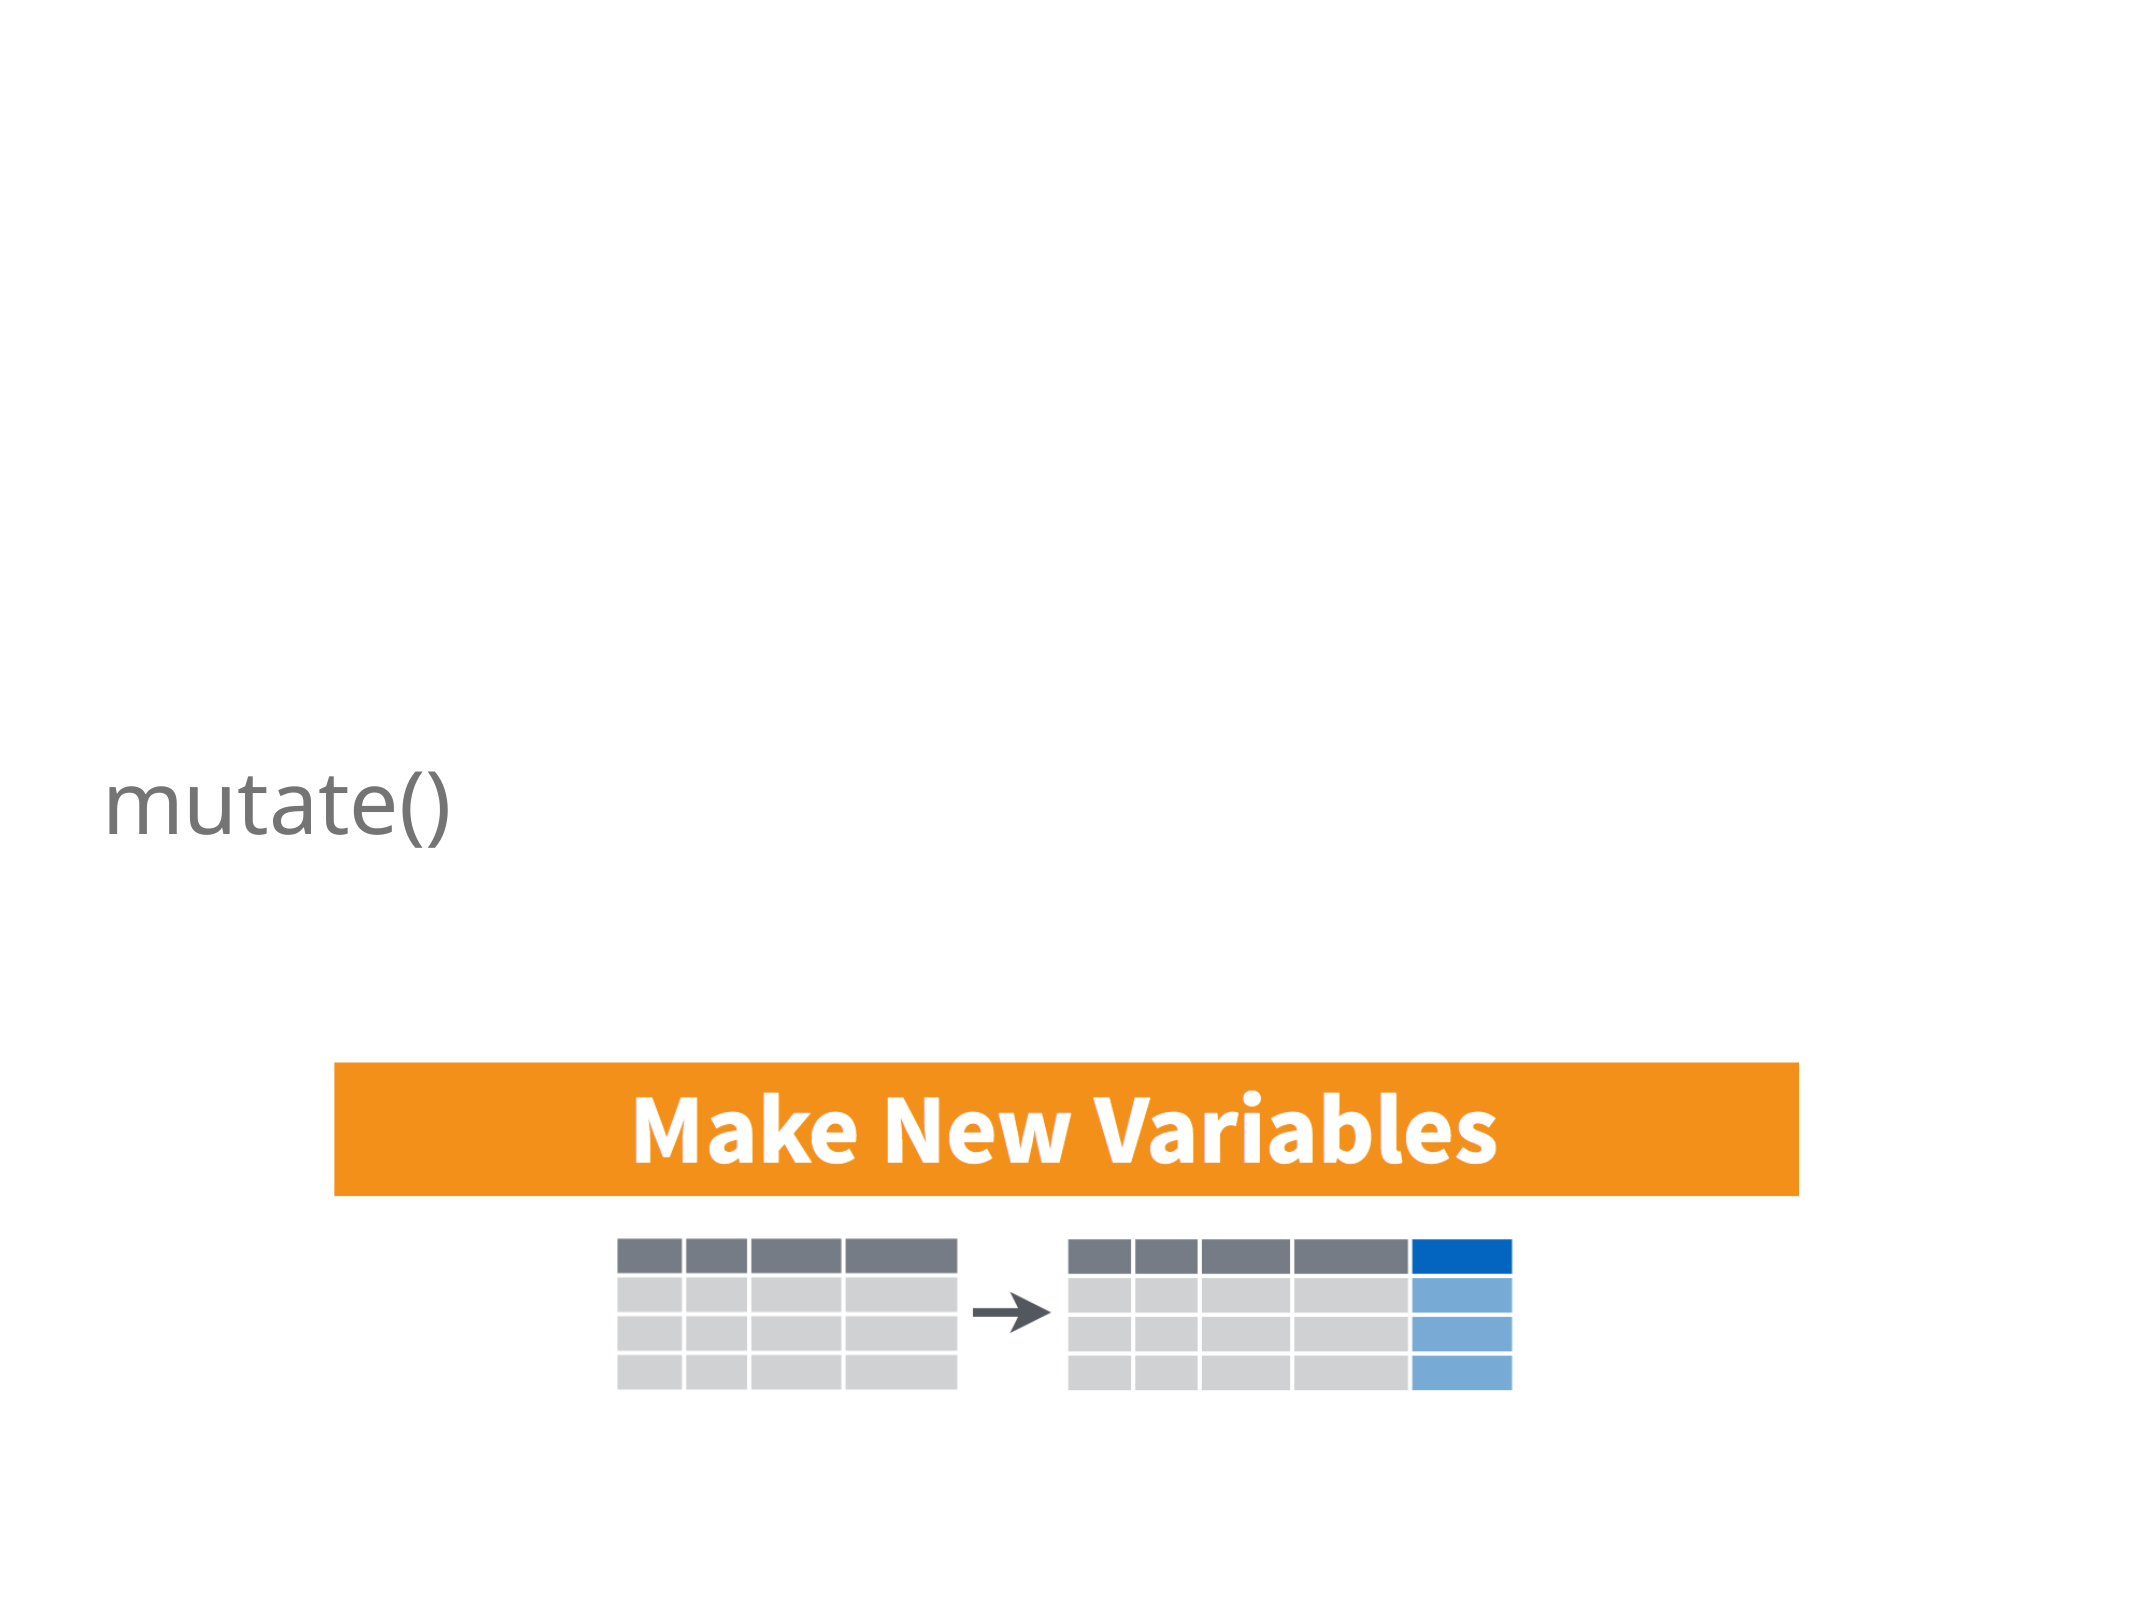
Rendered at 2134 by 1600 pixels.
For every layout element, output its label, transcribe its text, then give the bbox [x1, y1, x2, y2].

title mutate() [93, 539, 2041, 1061]
picture [334, 1041, 1800, 1457]
